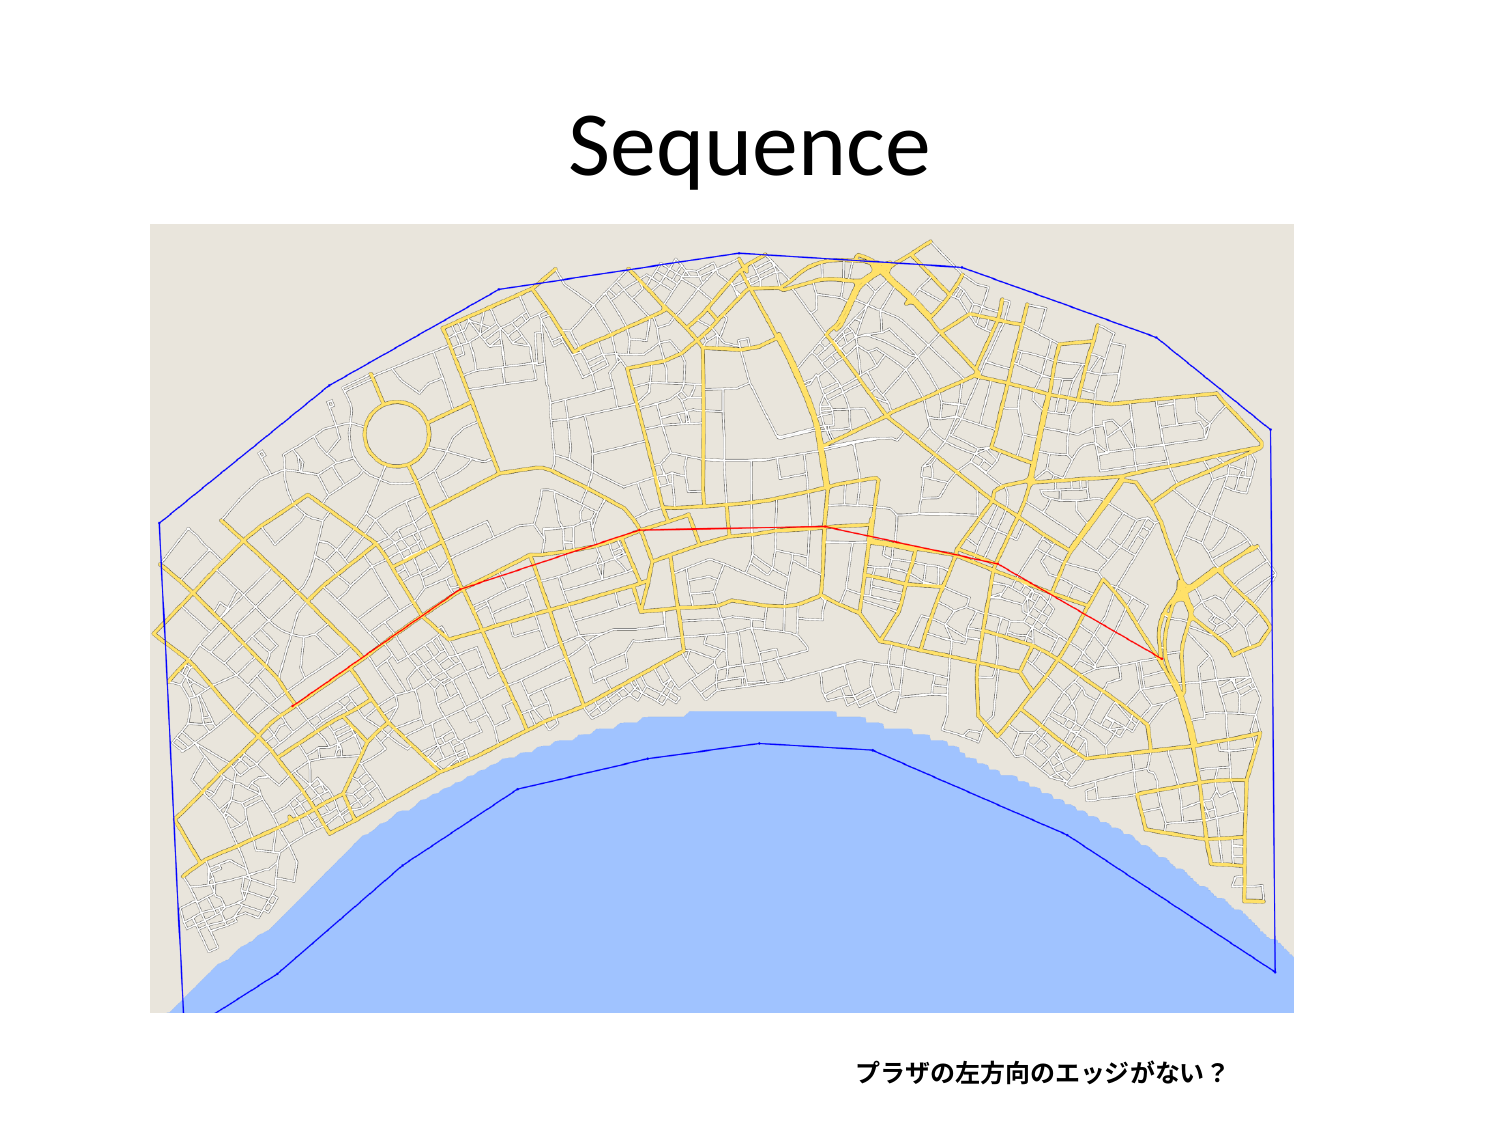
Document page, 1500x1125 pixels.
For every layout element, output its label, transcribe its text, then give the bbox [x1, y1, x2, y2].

text_box プラザの左方向のエッジがない？ [840, 1050, 1246, 1095]
title Sequence [75, 45, 1425, 233]
picture [149, 224, 1294, 1013]
